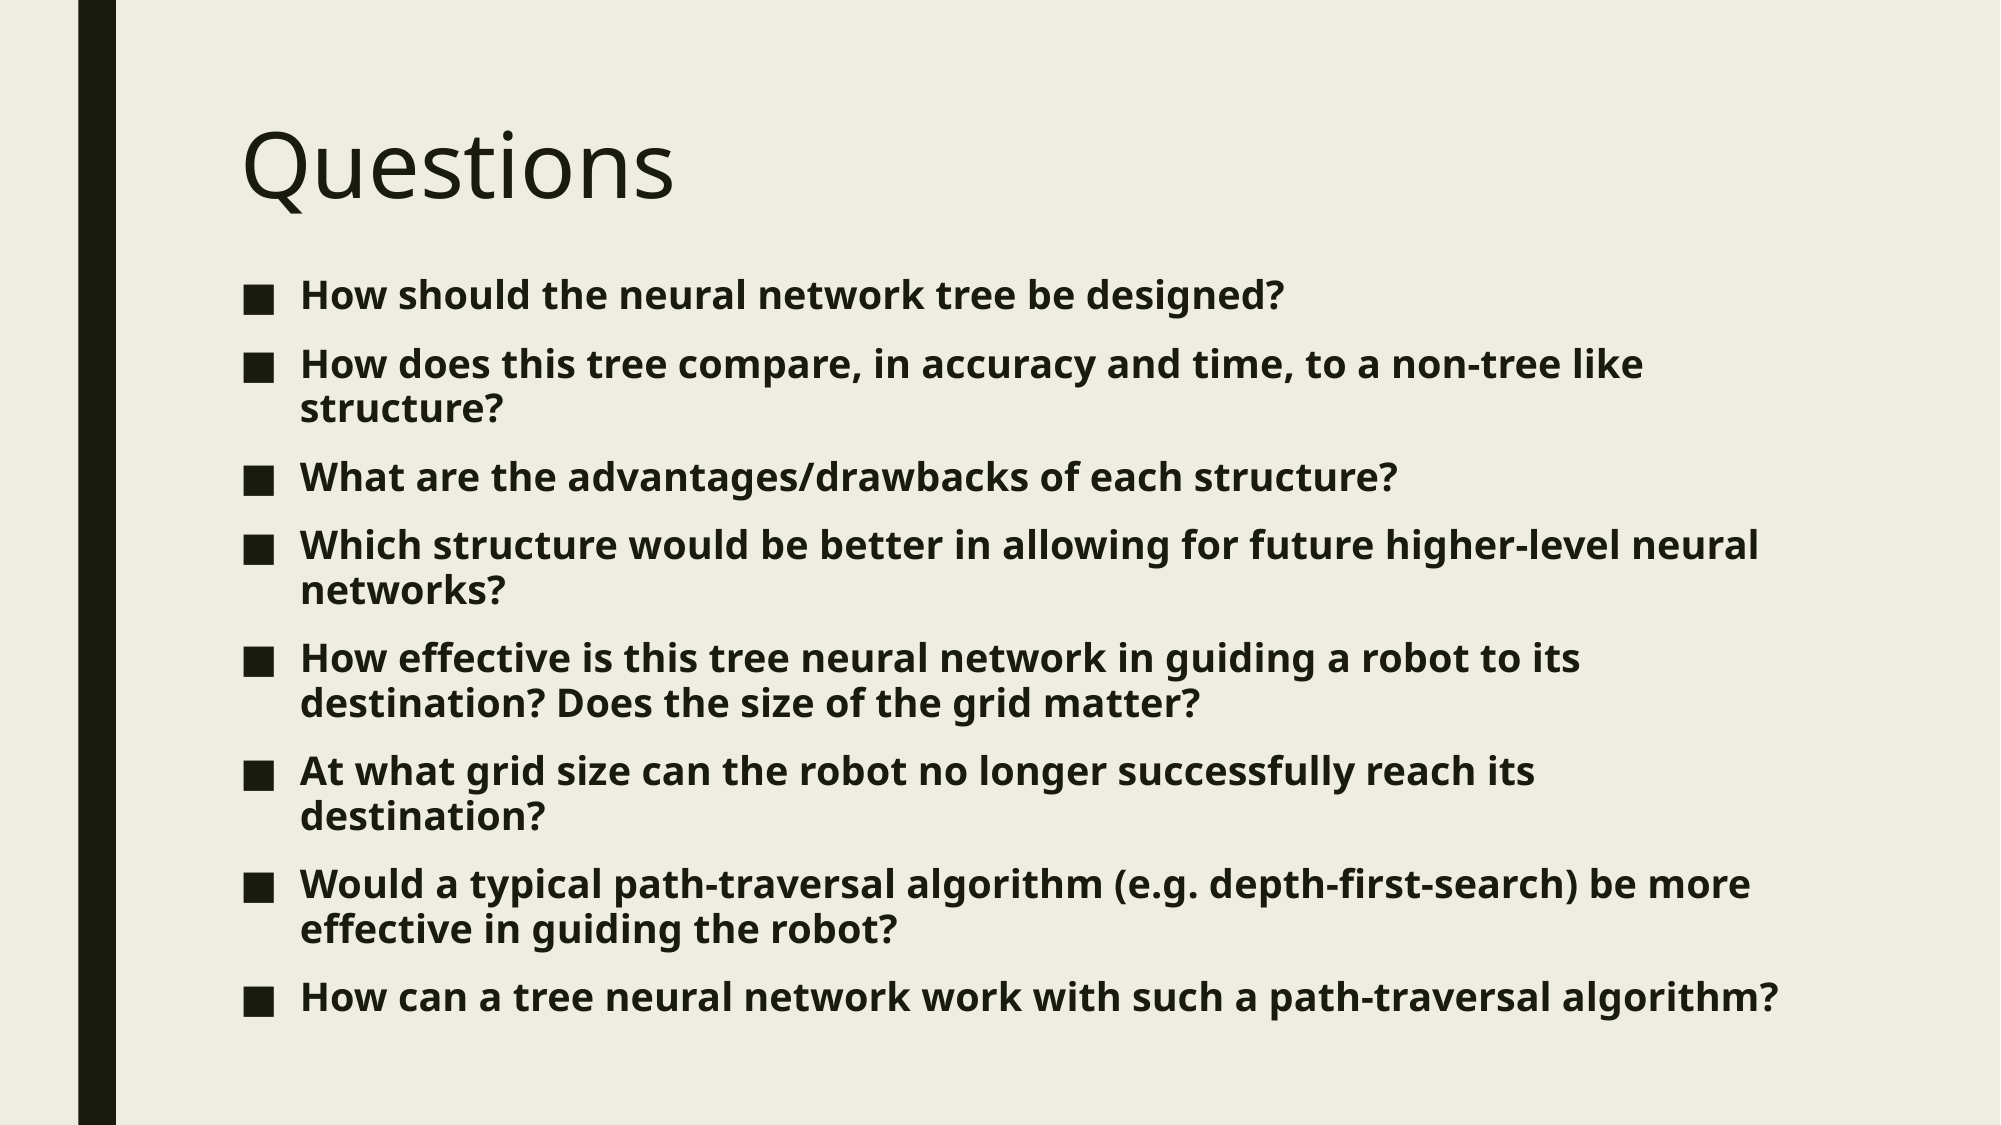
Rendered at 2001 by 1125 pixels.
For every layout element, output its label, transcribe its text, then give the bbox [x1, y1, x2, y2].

title Questions [225, 112, 1800, 246]
list How should the neural network tree be designed? How does this tree compare, in accuracy and time, to a non-tree like structure? What are the advantages/drawbacks of each structure? Which structure would be better in allowing for future higher-level neural networks? How effective is this tree neural network in guiding a robot to its destination? Does the size of the grid matter? At what grid size can the robot no longer successfully reach its destination? Would a typical path-traversal algorithm (e.g. depth-first-search) be more effective in guiding the robot? How can a tree neural network work with such a path-traversal algorithm? [225, 266, 1800, 1040]
